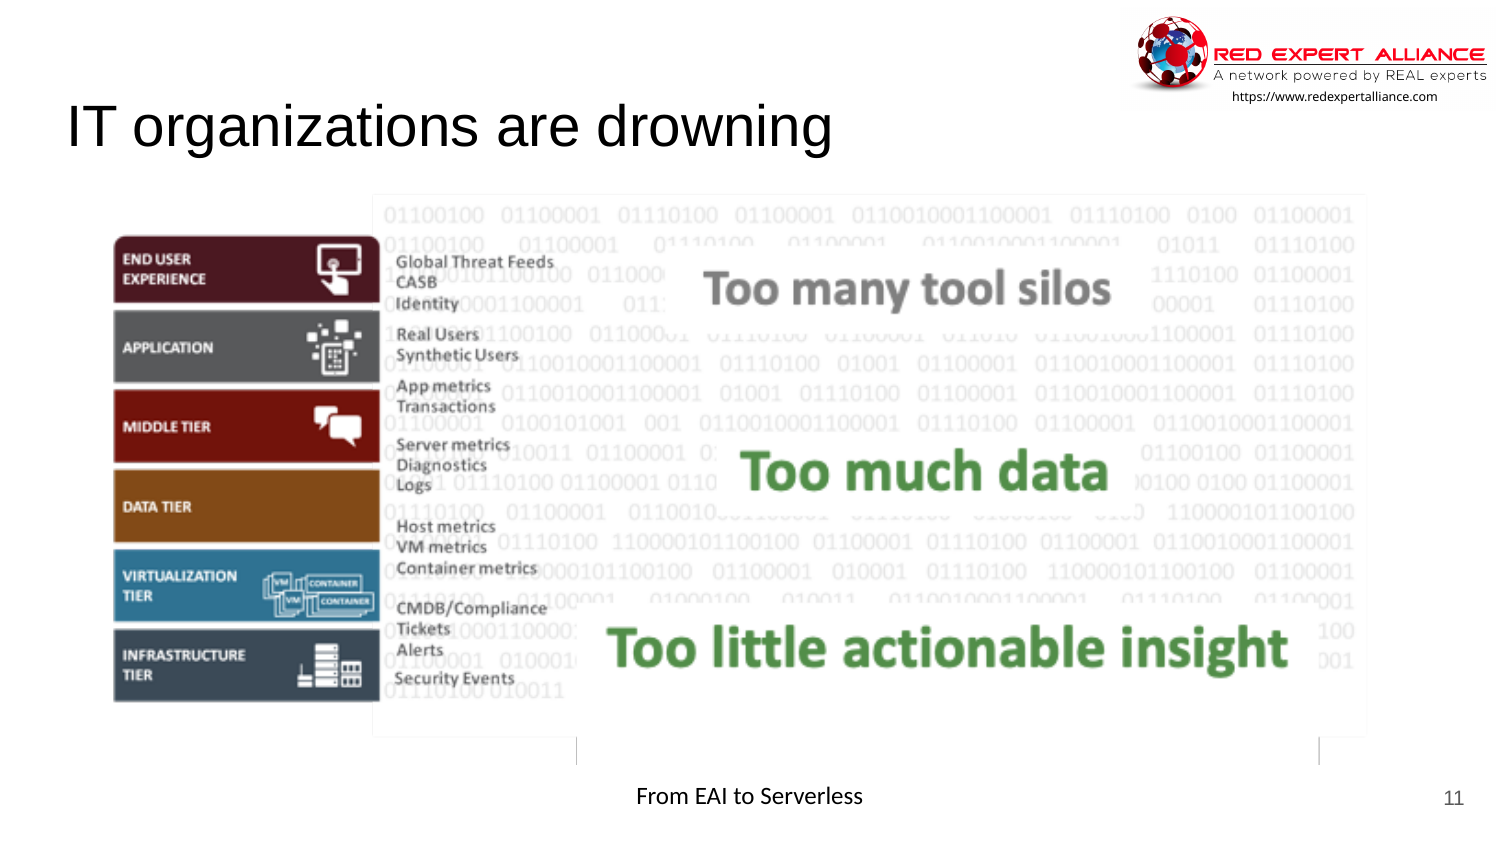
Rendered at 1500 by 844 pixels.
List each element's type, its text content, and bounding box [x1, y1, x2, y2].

slide_number ‹#› [1389, 764, 1480, 830]
picture [112, 191, 1371, 766]
picture [1120, 7, 1496, 111]
title IT organizations are drowning [51, 72, 1449, 167]
